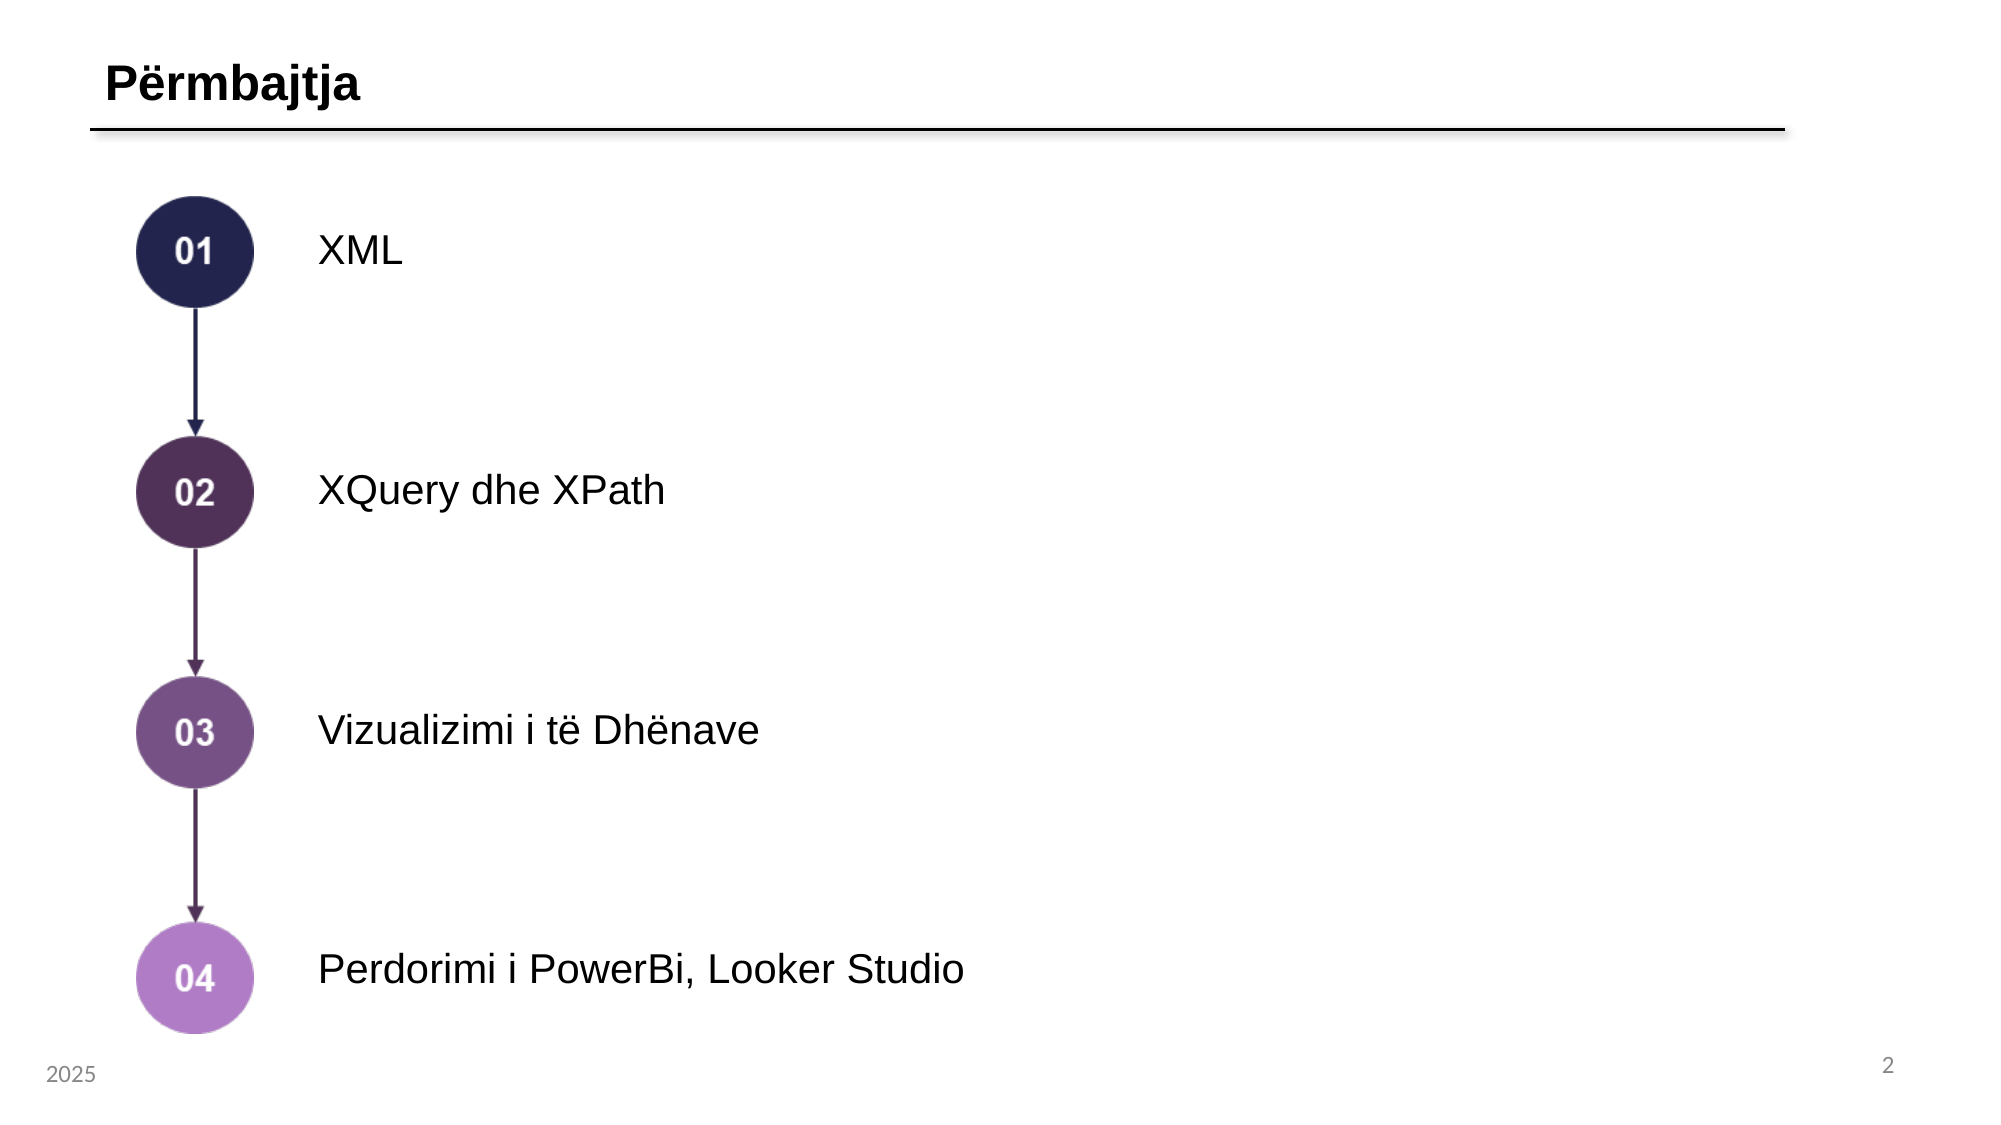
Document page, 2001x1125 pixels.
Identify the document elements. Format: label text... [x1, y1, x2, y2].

text_box Përmbajtja [89, 31, 1624, 129]
slide_number ‹#› [1443, 1033, 1910, 1094]
text_box XML [302, 196, 999, 300]
picture [135, 196, 254, 1034]
text_box XQuery dhe XPath [302, 436, 999, 540]
text_box Vizualizimi i të Dhënave [302, 675, 999, 780]
text_box Perdorimi i PowerBi, Looker Studio [302, 915, 999, 1019]
text_box 2025 [30, 1042, 498, 1103]
